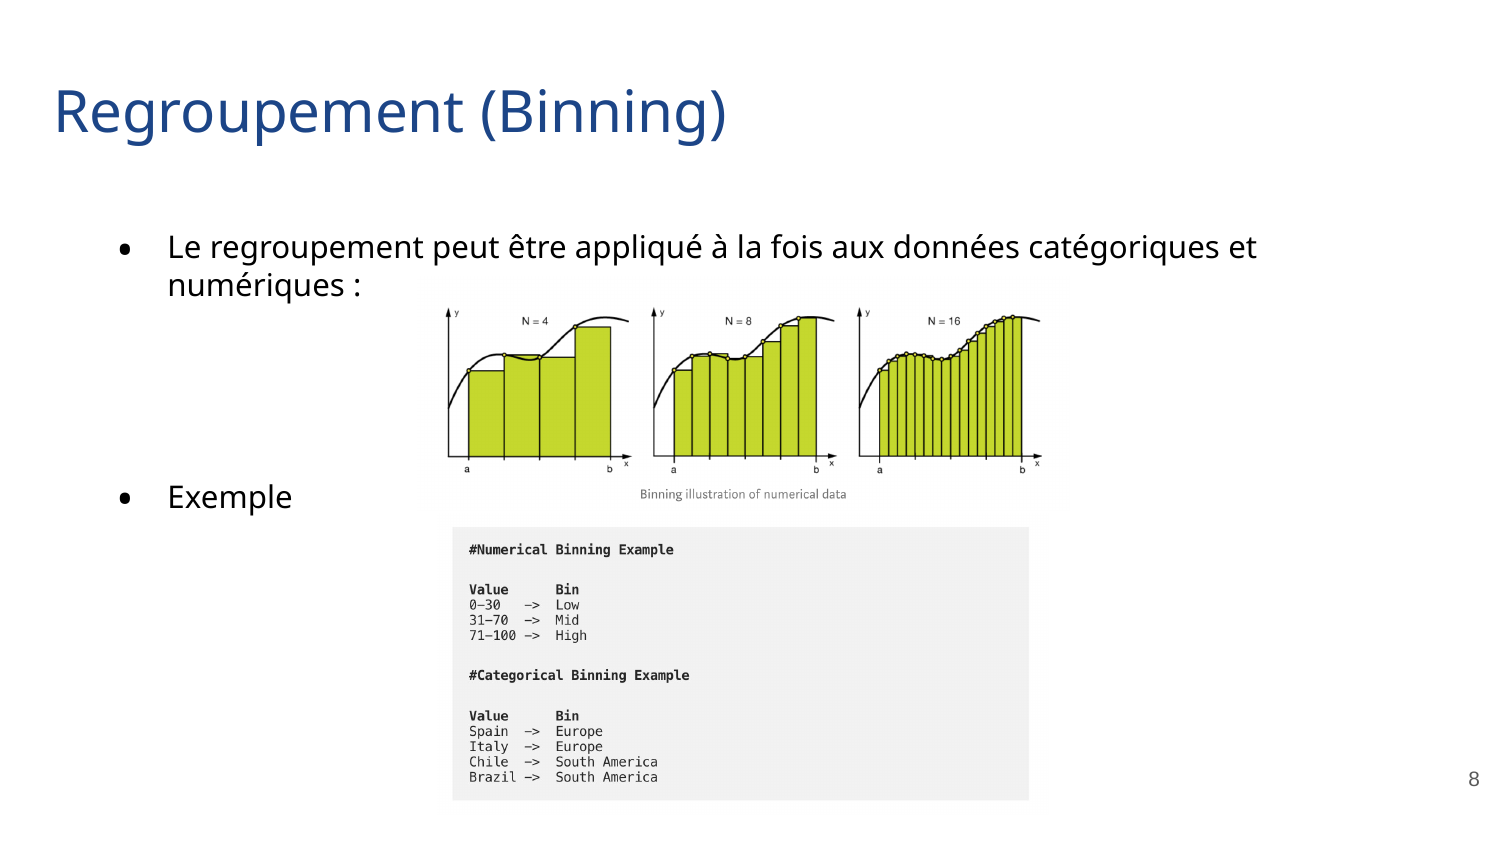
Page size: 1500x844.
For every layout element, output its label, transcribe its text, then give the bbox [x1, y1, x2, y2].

text_box • [114, 218, 136, 277]
title Regroupement (Binning) [51, 72, 1449, 167]
text_box Exemple [165, 475, 305, 515]
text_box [416, 275, 1070, 815]
text_box Le regroupement peut être appliqué à la fois aux données catégoriques et numériques : [165, 226, 1328, 266]
text_box • [114, 468, 136, 526]
slide_number ‹#› [1389, 764, 1480, 830]
